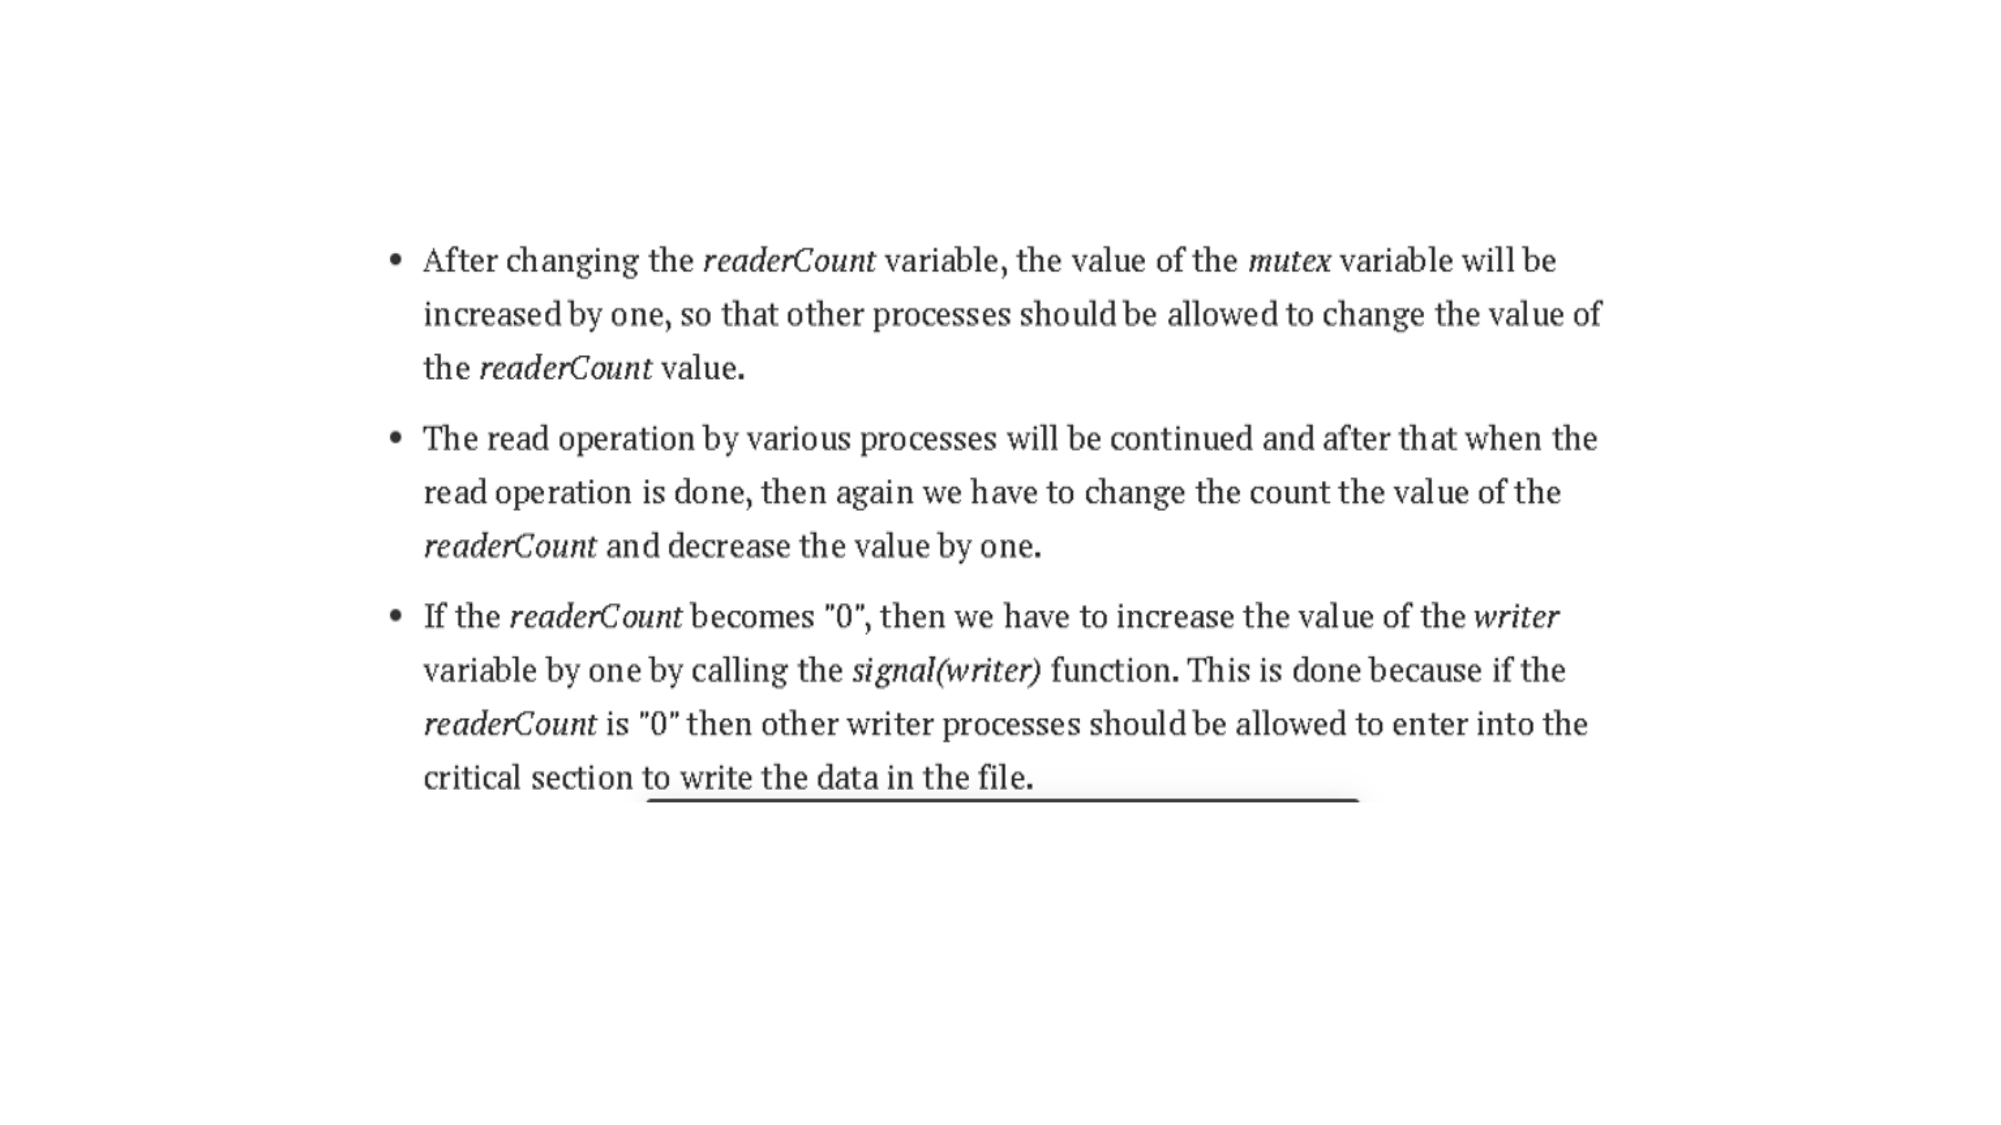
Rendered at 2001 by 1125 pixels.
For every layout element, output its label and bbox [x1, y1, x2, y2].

list [368, 221, 1647, 903]
